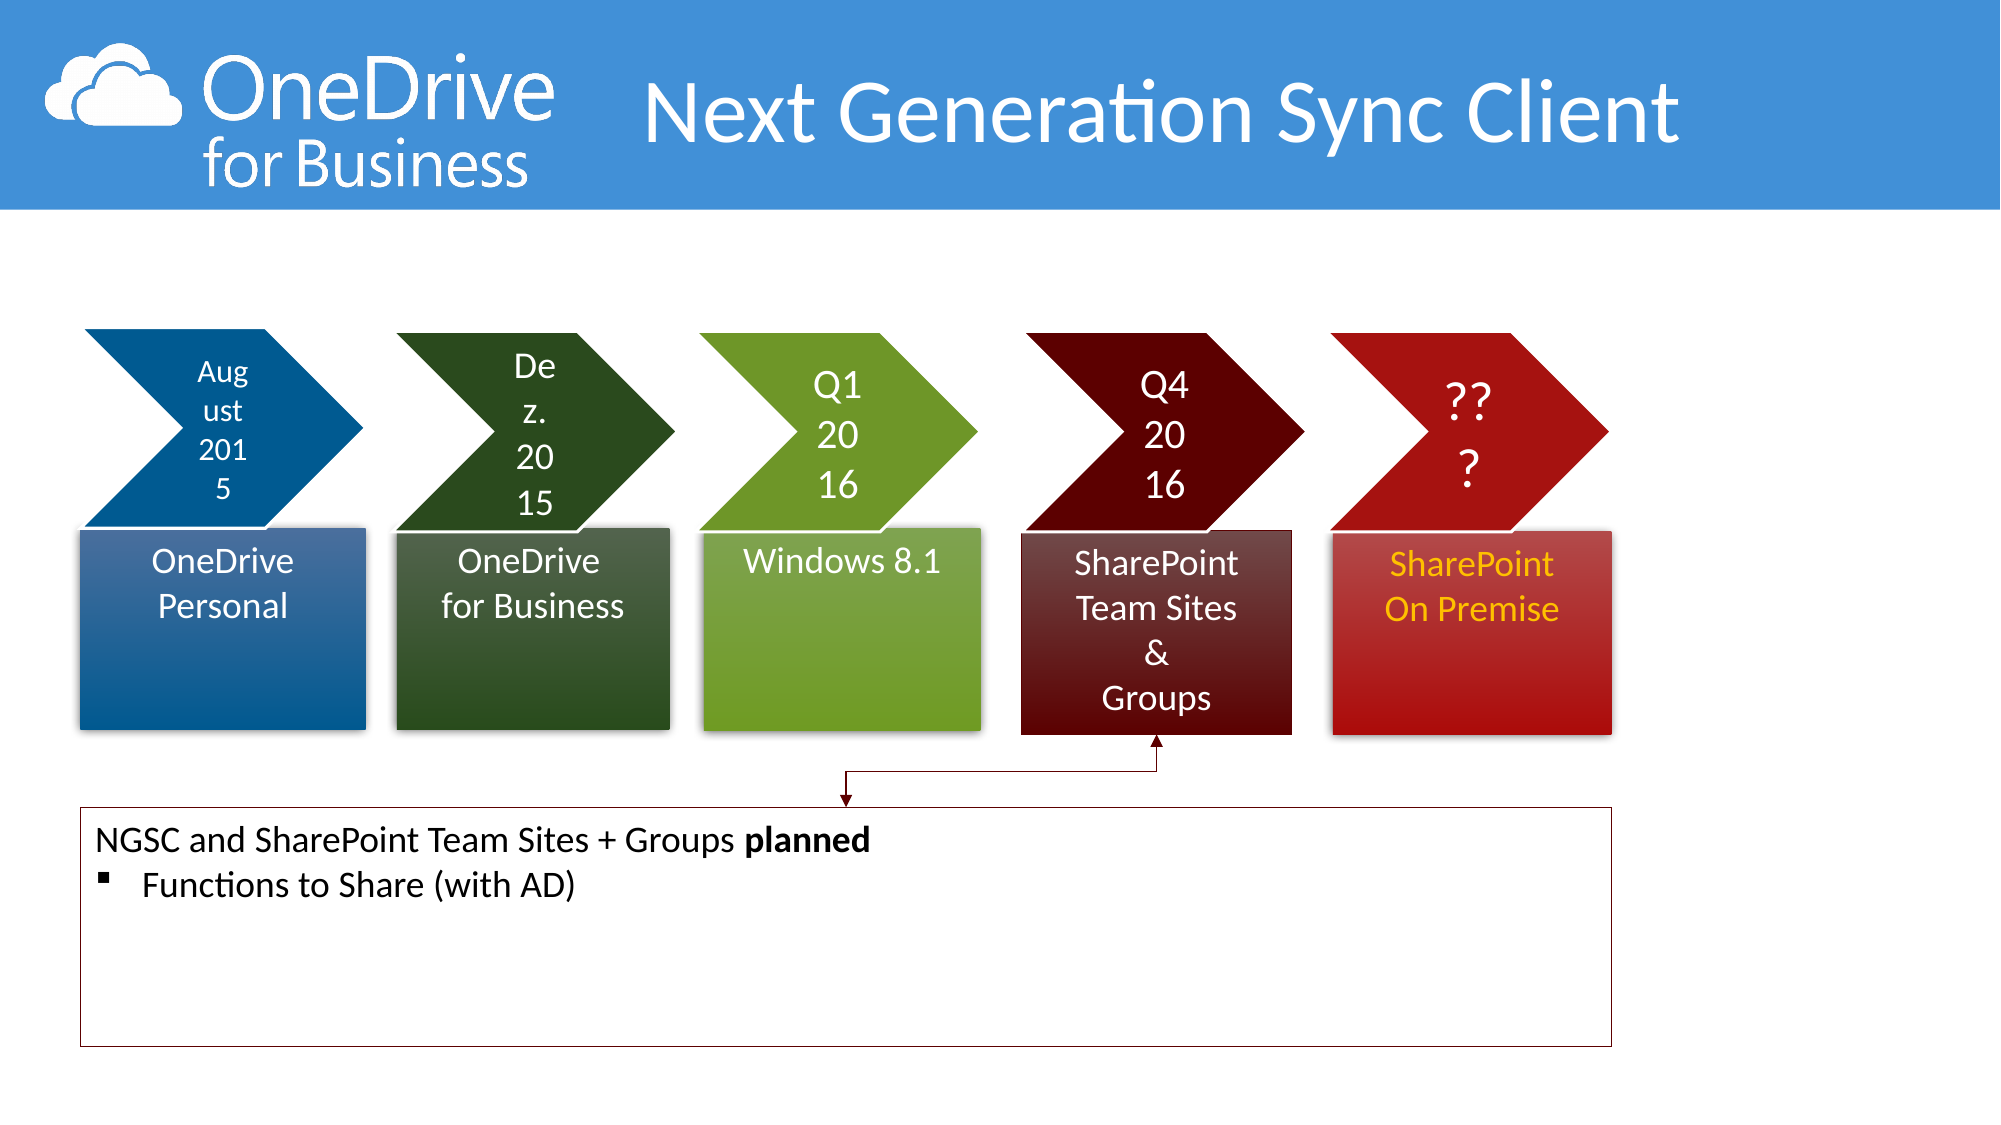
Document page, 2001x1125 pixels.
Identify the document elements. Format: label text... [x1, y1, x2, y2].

text_box Next Generation Sync Client [628, 43, 1830, 169]
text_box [80, 327, 366, 730]
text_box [695, 331, 981, 731]
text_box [1021, 331, 1308, 735]
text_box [392, 331, 678, 730]
text_box NGSC and SharePoint Team Sites + Groups planned Functions to Share (with AD) [80, 807, 1612, 1047]
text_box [1326, 331, 1612, 735]
picture [0, 0, 598, 232]
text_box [964, 615, 1038, 927]
